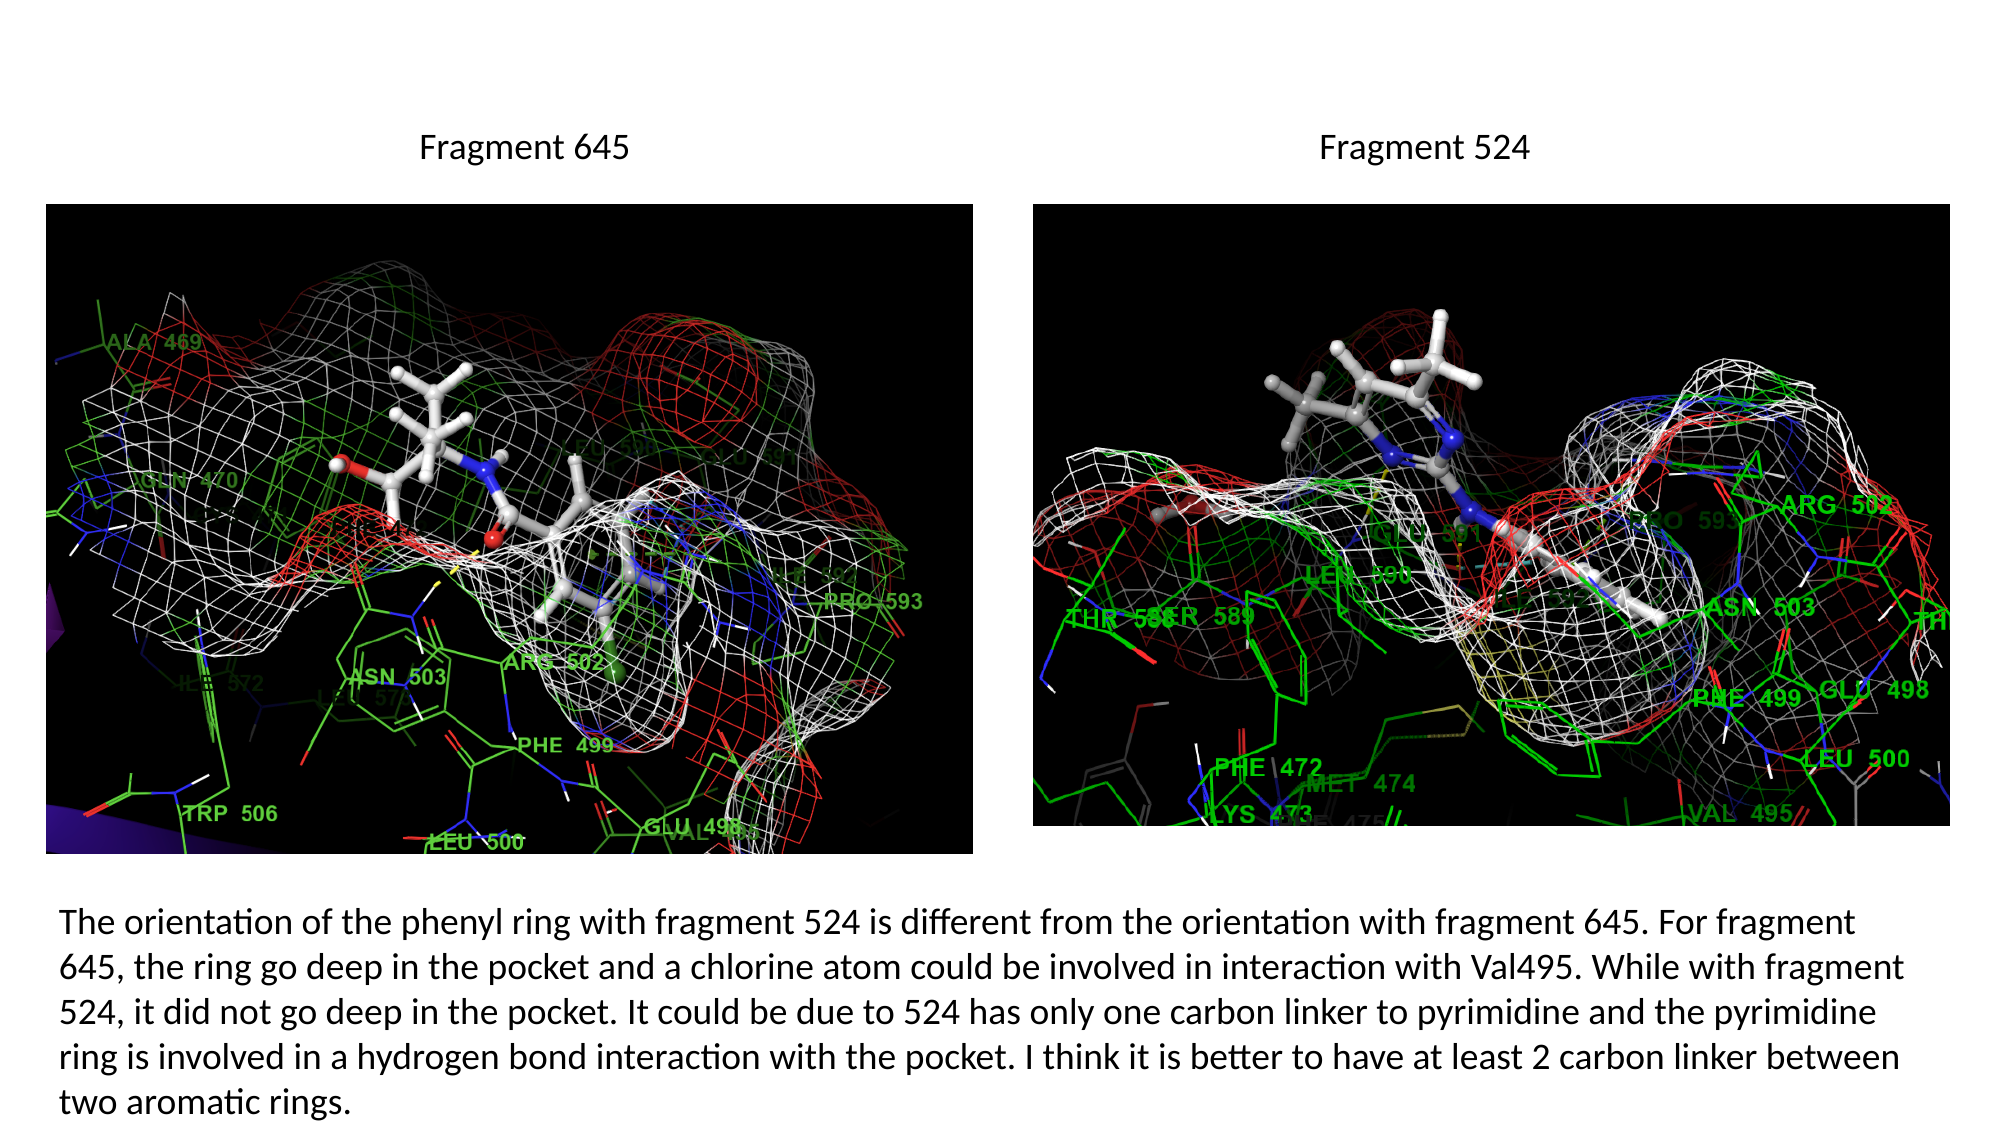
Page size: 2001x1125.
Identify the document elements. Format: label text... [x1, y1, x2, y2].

picture [44, 204, 973, 860]
text_box The orientation of the phenyl ring with fragment 524 is different from the orientation with fragment 645. For fragment 645, the ring go deep in the pocket and a chlorine atom could be involved in interaction with Val495. While with fragment 524, it did not go deep in the pocket. It could be due to 524 has only one carbon linker to pyrimidine and the pyrimidine ring is involved in a hydrogen bond interaction with the pocket. I think it is better to have at least 2 carbon linker between two aromatic rings. [44, 889, 1938, 1125]
text_box Fragment 645 Fragment 524 [404, 114, 1803, 174]
picture [1033, 204, 1950, 826]
